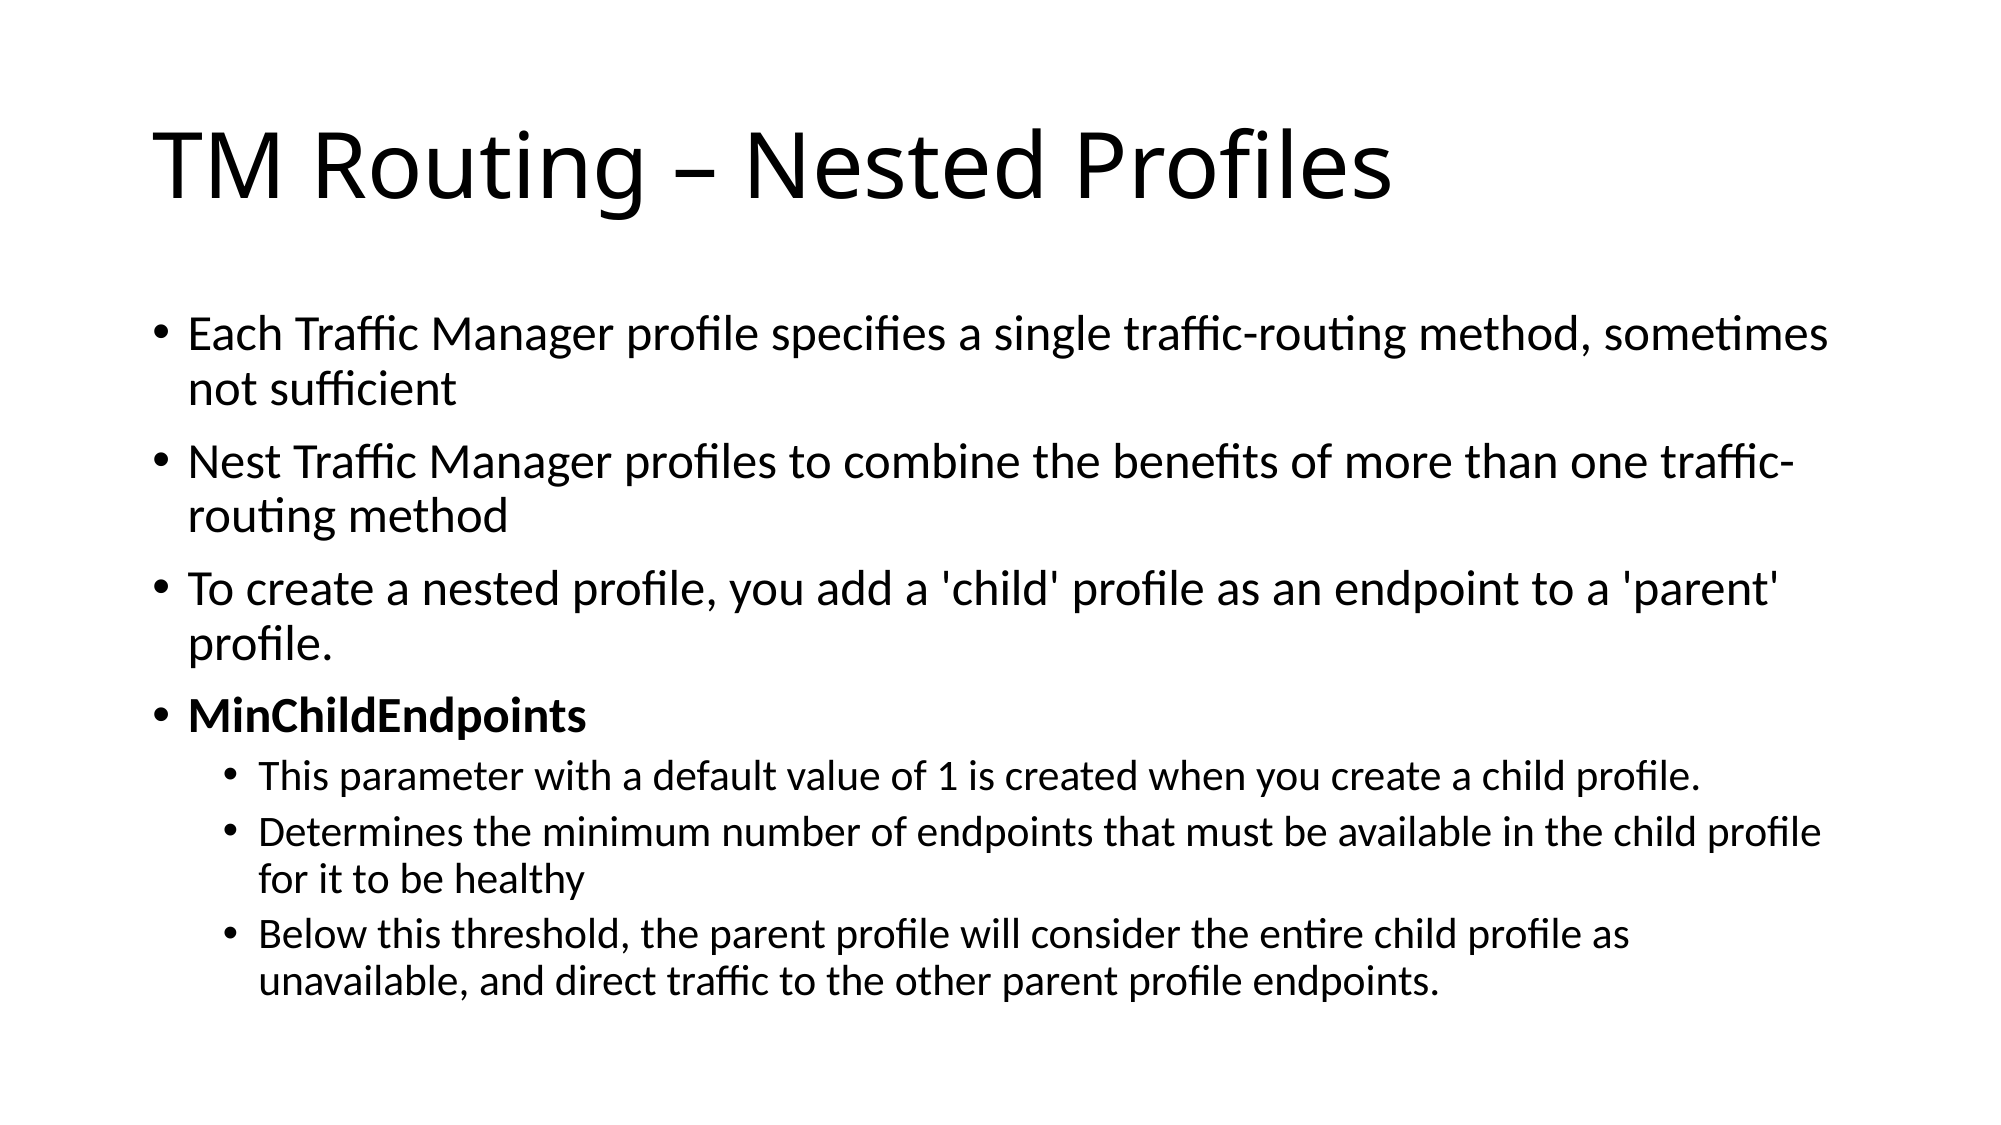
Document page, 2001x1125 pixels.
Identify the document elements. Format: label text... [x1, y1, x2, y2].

title TM Routing – Nested Profiles [137, 59, 1863, 278]
list Each Traffic Manager profile specifies a single traffic-routing method, sometimes not sufficient Nest Traffic Manager profiles to combine the benefits of more than one traffic-routing method To create a nested profile, you add a 'child' profile as an endpoint to a 'parent' profile. MinChildEndpoints This parameter with a default value of 1 is created when you create a child profile. Determines the minimum number of endpoints that must be available in the child profile for it to be healthy Below this threshold, the parent profile will consider the entire child profile as unavailable, and direct traffic to the other parent profile endpoints. [137, 299, 1863, 1014]
